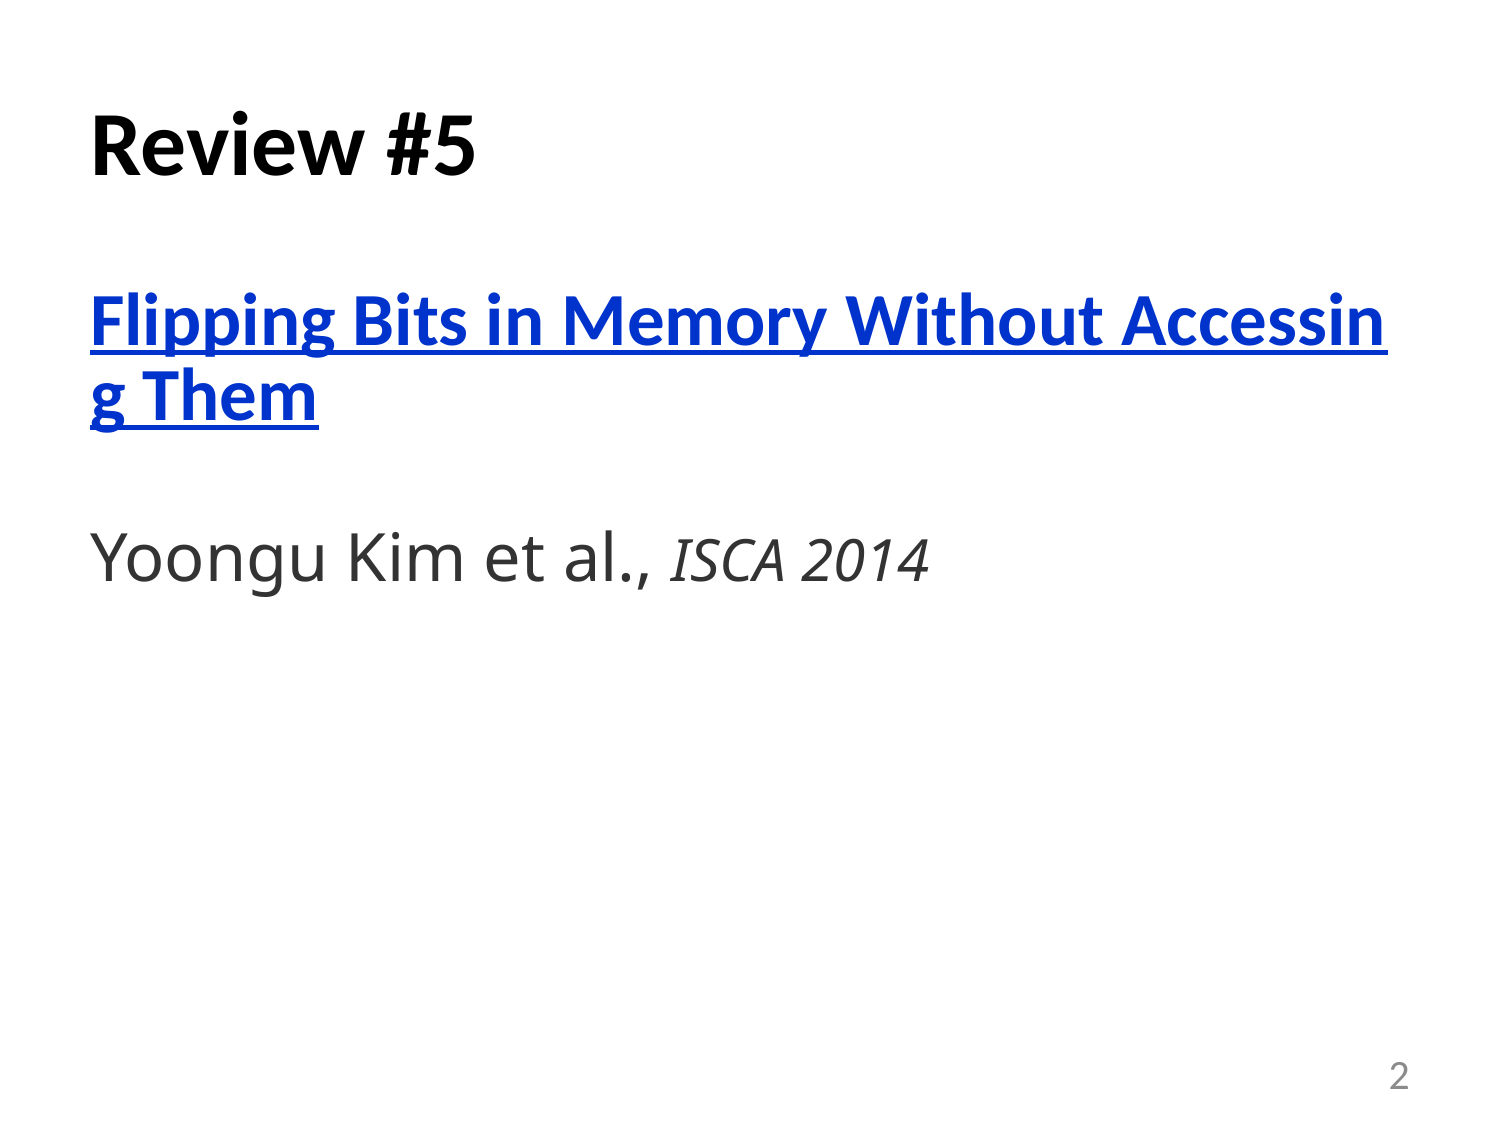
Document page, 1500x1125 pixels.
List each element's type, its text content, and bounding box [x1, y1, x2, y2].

slide_number 2 [1074, 1042, 1425, 1103]
title Review #5 [75, 45, 1425, 233]
list Flipping Bits in Memory Without Accessing Them Yoongu Kim et al., ISCA 2014 [75, 262, 1425, 1005]
